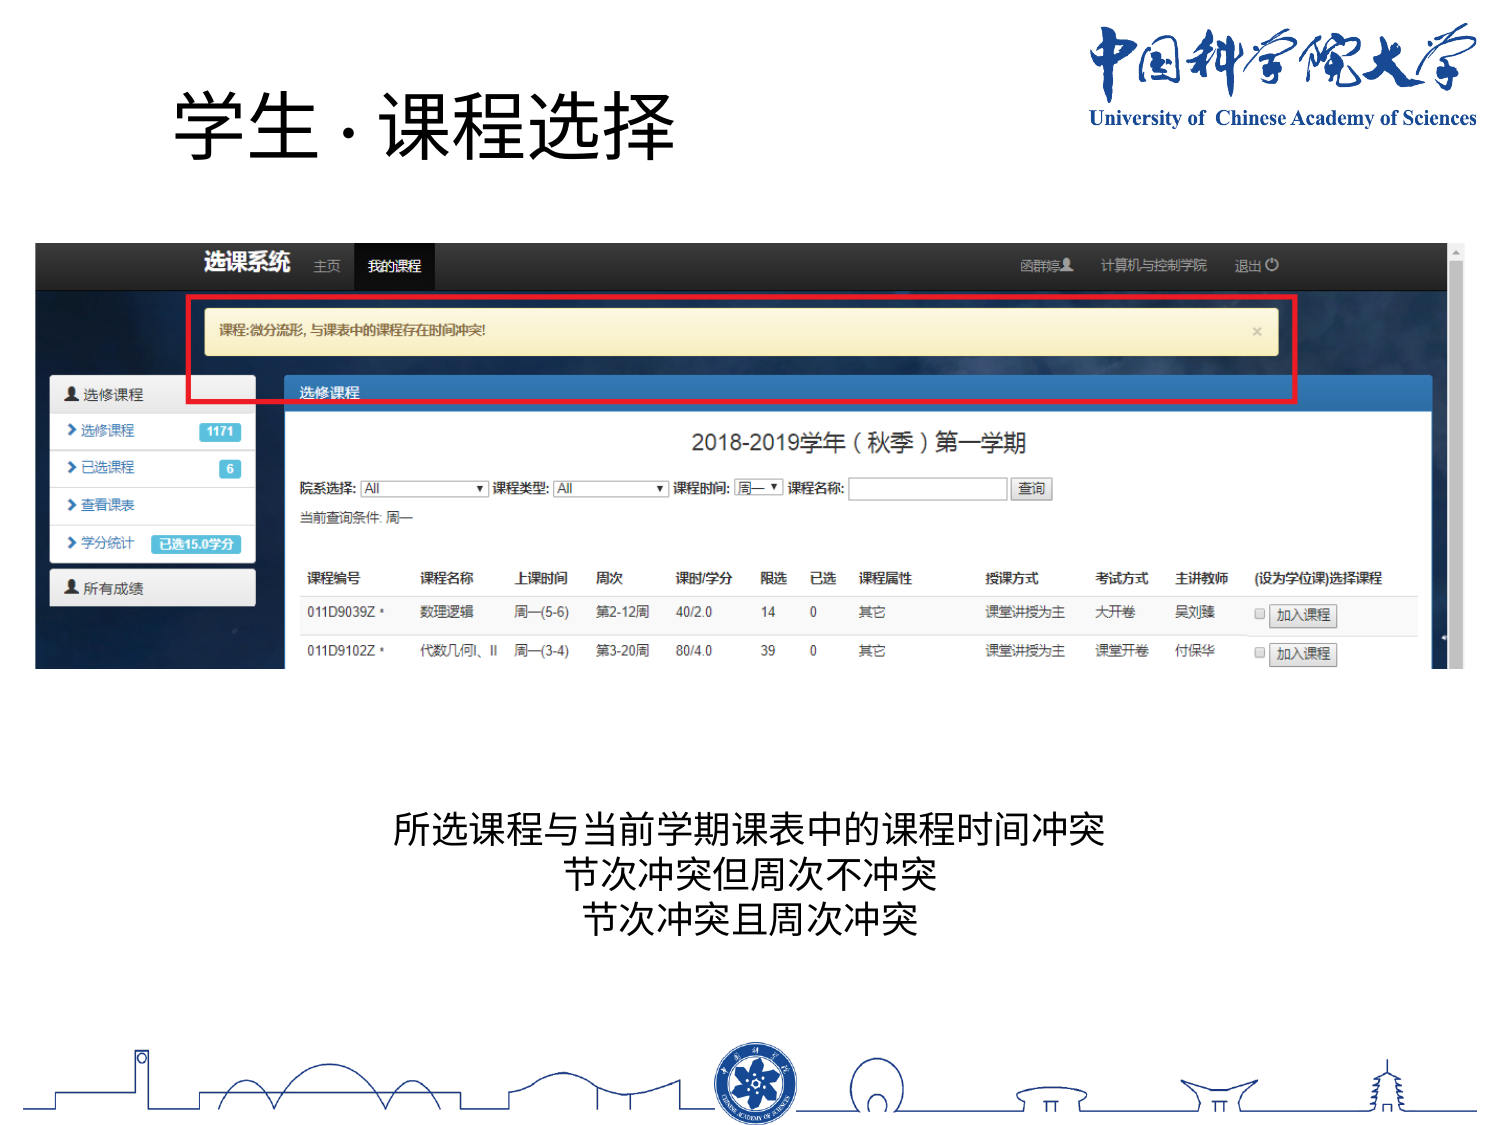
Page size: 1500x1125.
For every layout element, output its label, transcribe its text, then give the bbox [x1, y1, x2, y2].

picture [35, 243, 1465, 670]
picture [1078, 23, 1477, 129]
text_box 学生·课程选择 [4, 30, 844, 219]
text_box 所选课程与当前学期课表中的课程时间冲突 节次冲突但周次不冲突 节次冲突且周次冲突 [378, 798, 1122, 949]
picture [23, 1039, 1477, 1125]
